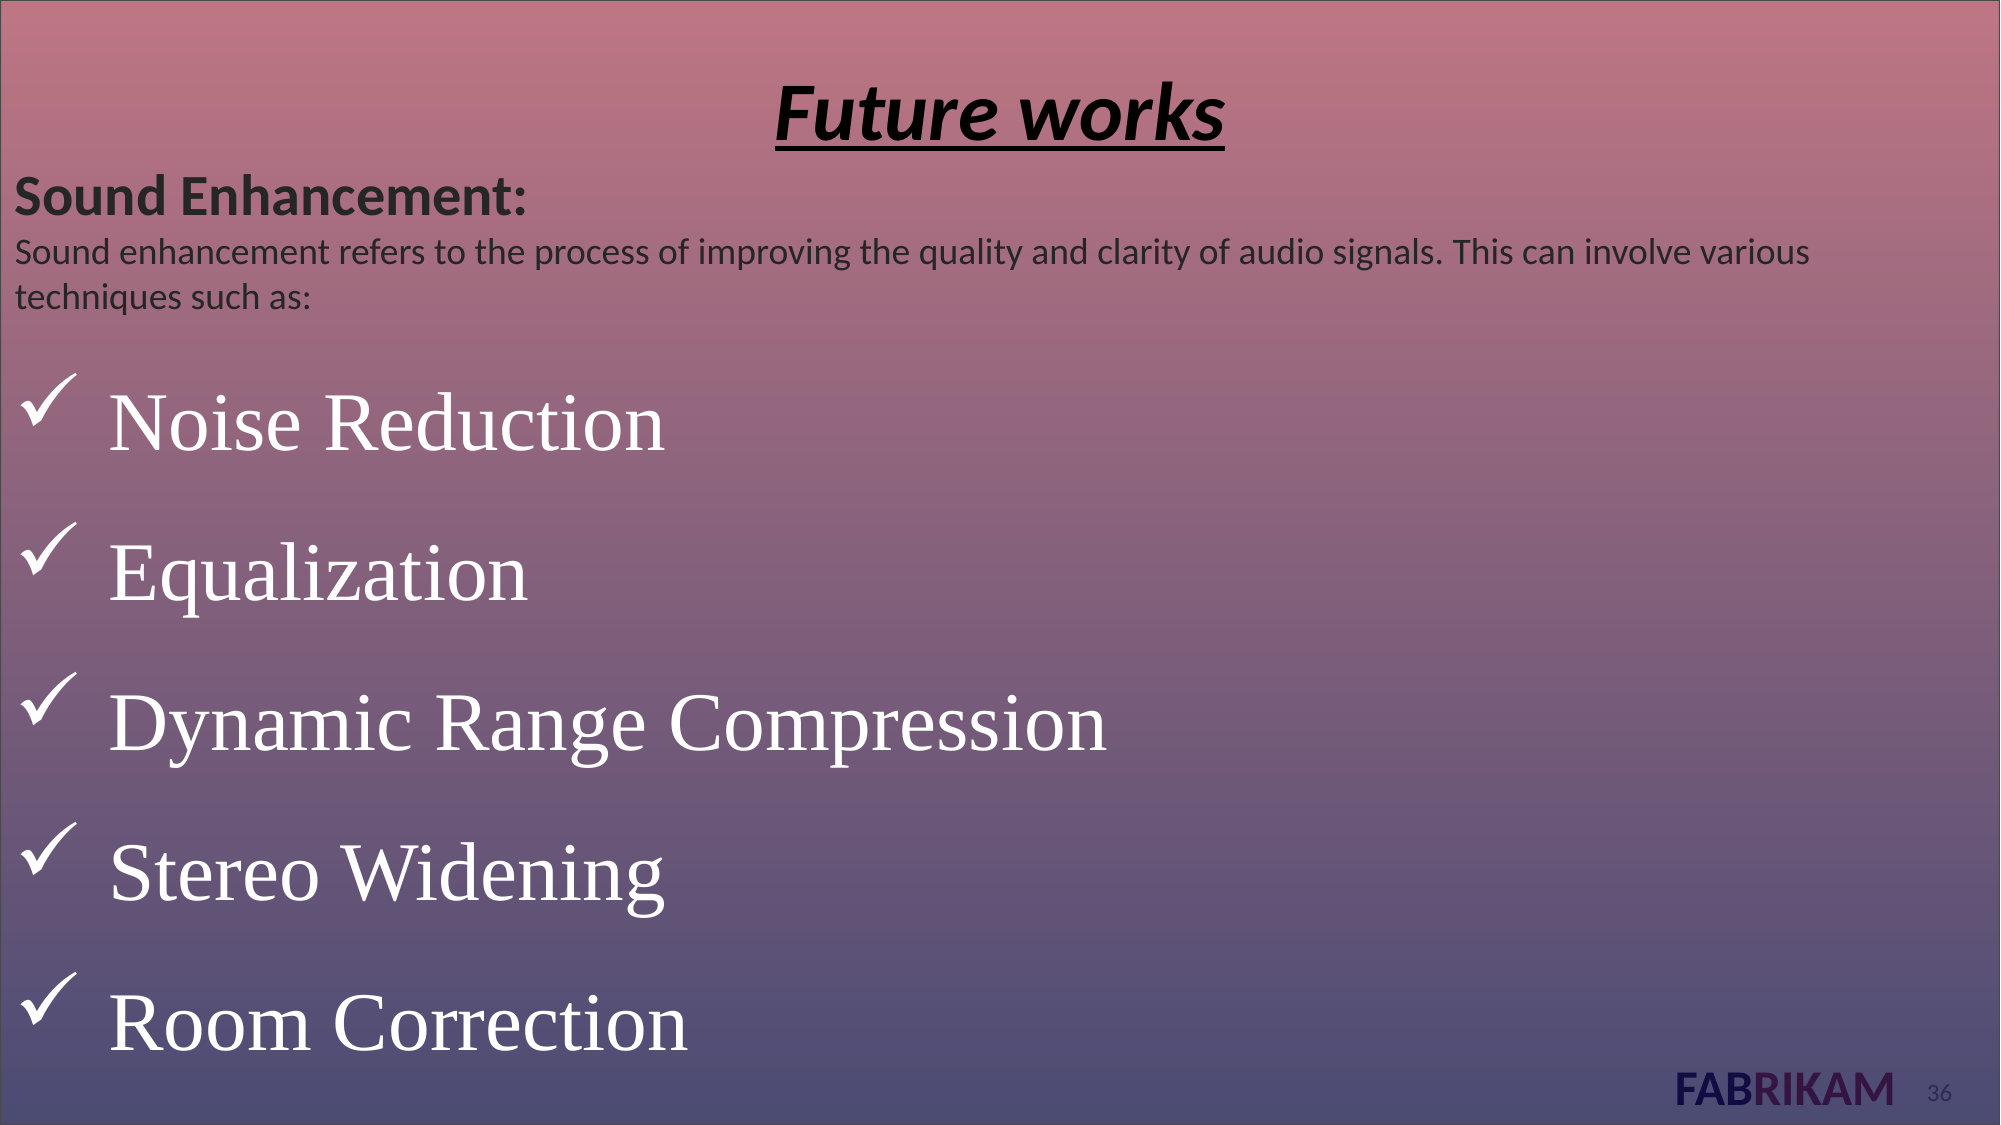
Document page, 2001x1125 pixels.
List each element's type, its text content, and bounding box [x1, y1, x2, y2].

text_box Future works Sound Enhancement: Sound enhancement refers to the process of improving the quality and clarity of audio signals. This can involve various techniques such as: Noise Reduction Equalization Dynamic Range Compression Stereo Widening Room Correction [0, 0, 2000, 1125]
